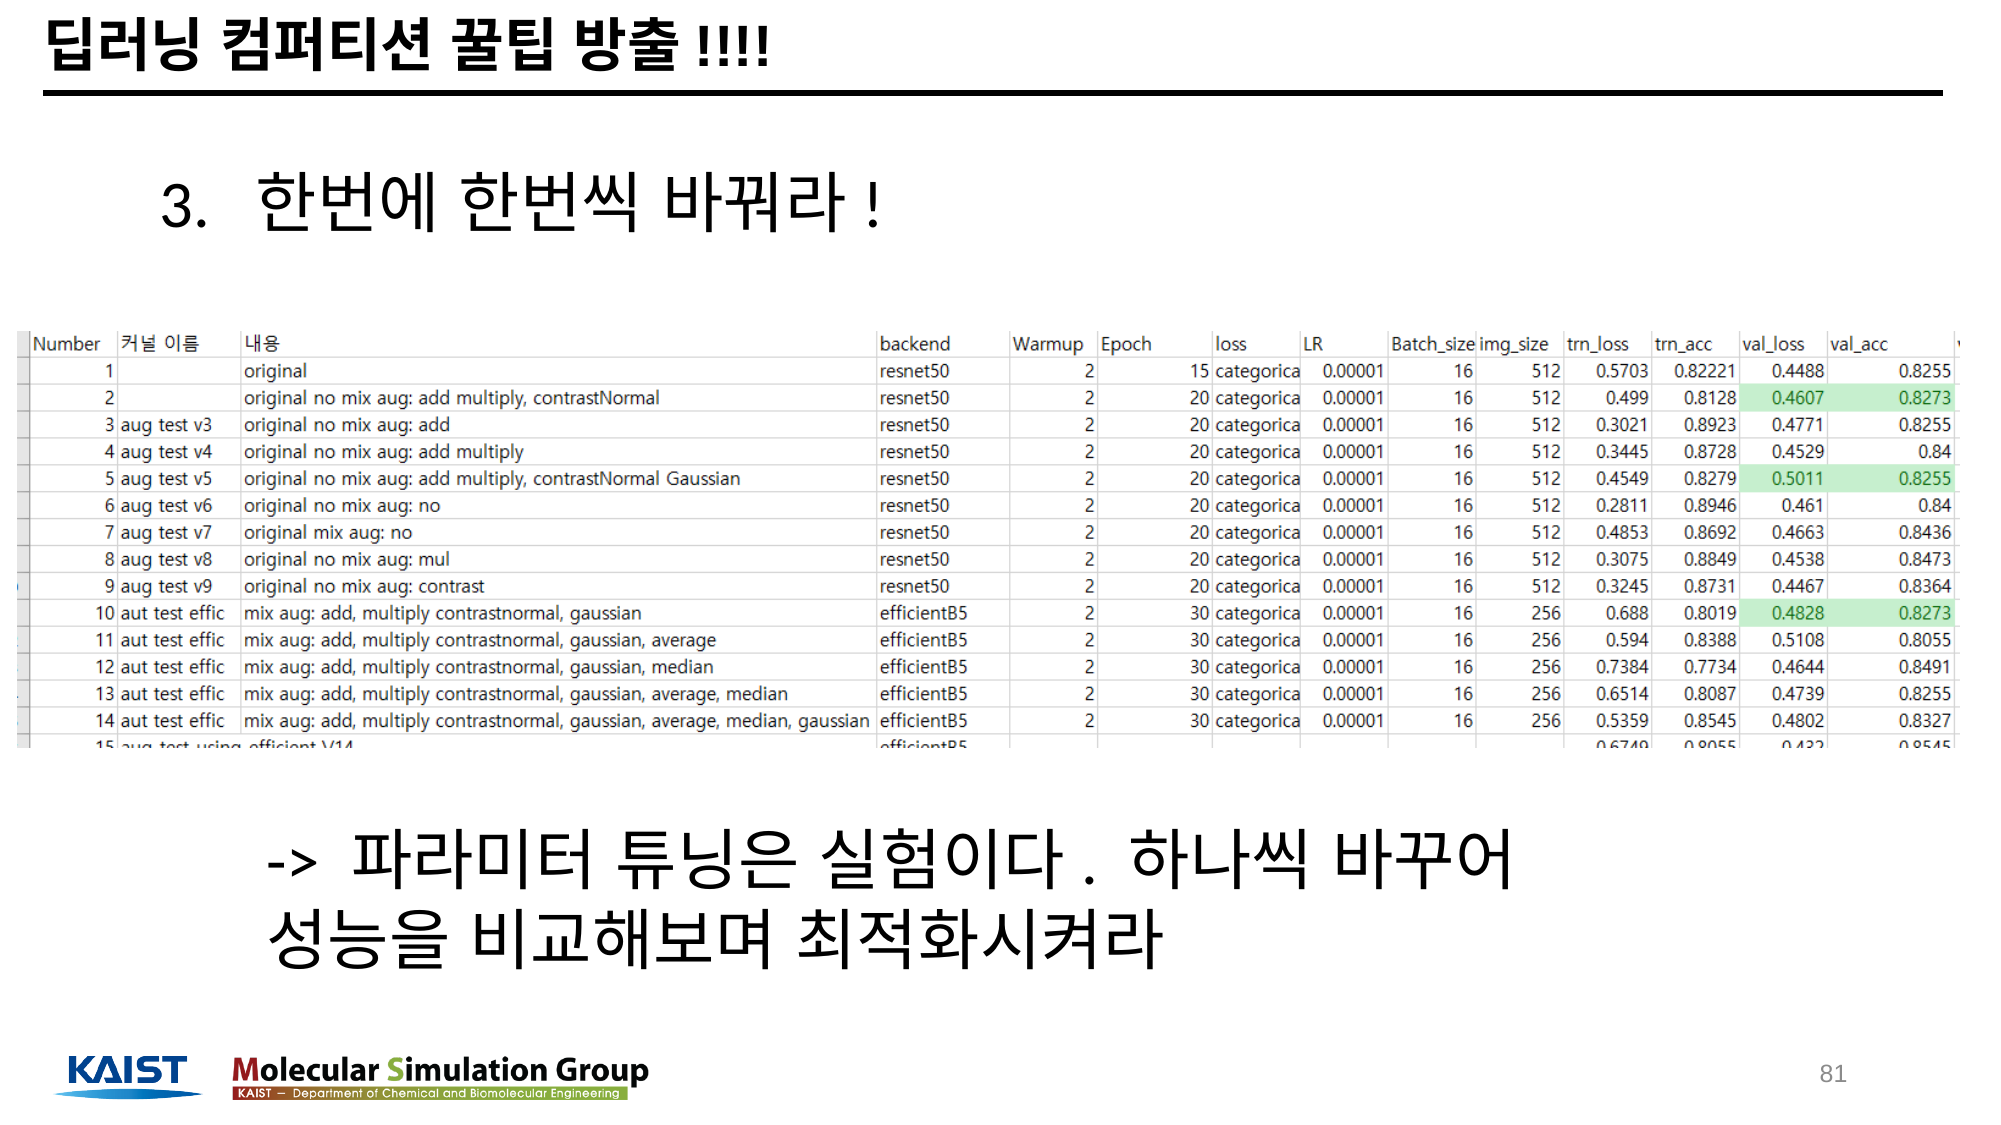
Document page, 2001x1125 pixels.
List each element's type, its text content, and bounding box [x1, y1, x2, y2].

picture [231, 1052, 649, 1100]
picture [17, 331, 1960, 748]
text_box 3. 한번에 한번씩 바꿔라! [144, 153, 1842, 249]
picture [38, 1052, 218, 1103]
slide_number 81 [1412, 1042, 1863, 1103]
title 딥러닝 컴퍼티션 꿀팁 방출!!!! [28, 2, 1960, 87]
text_box -> 파라미터 튜닝은 실험이다. 하나씩 바꾸어 성능을 비교해보며 최적화시켜라 [176, 810, 1682, 985]
